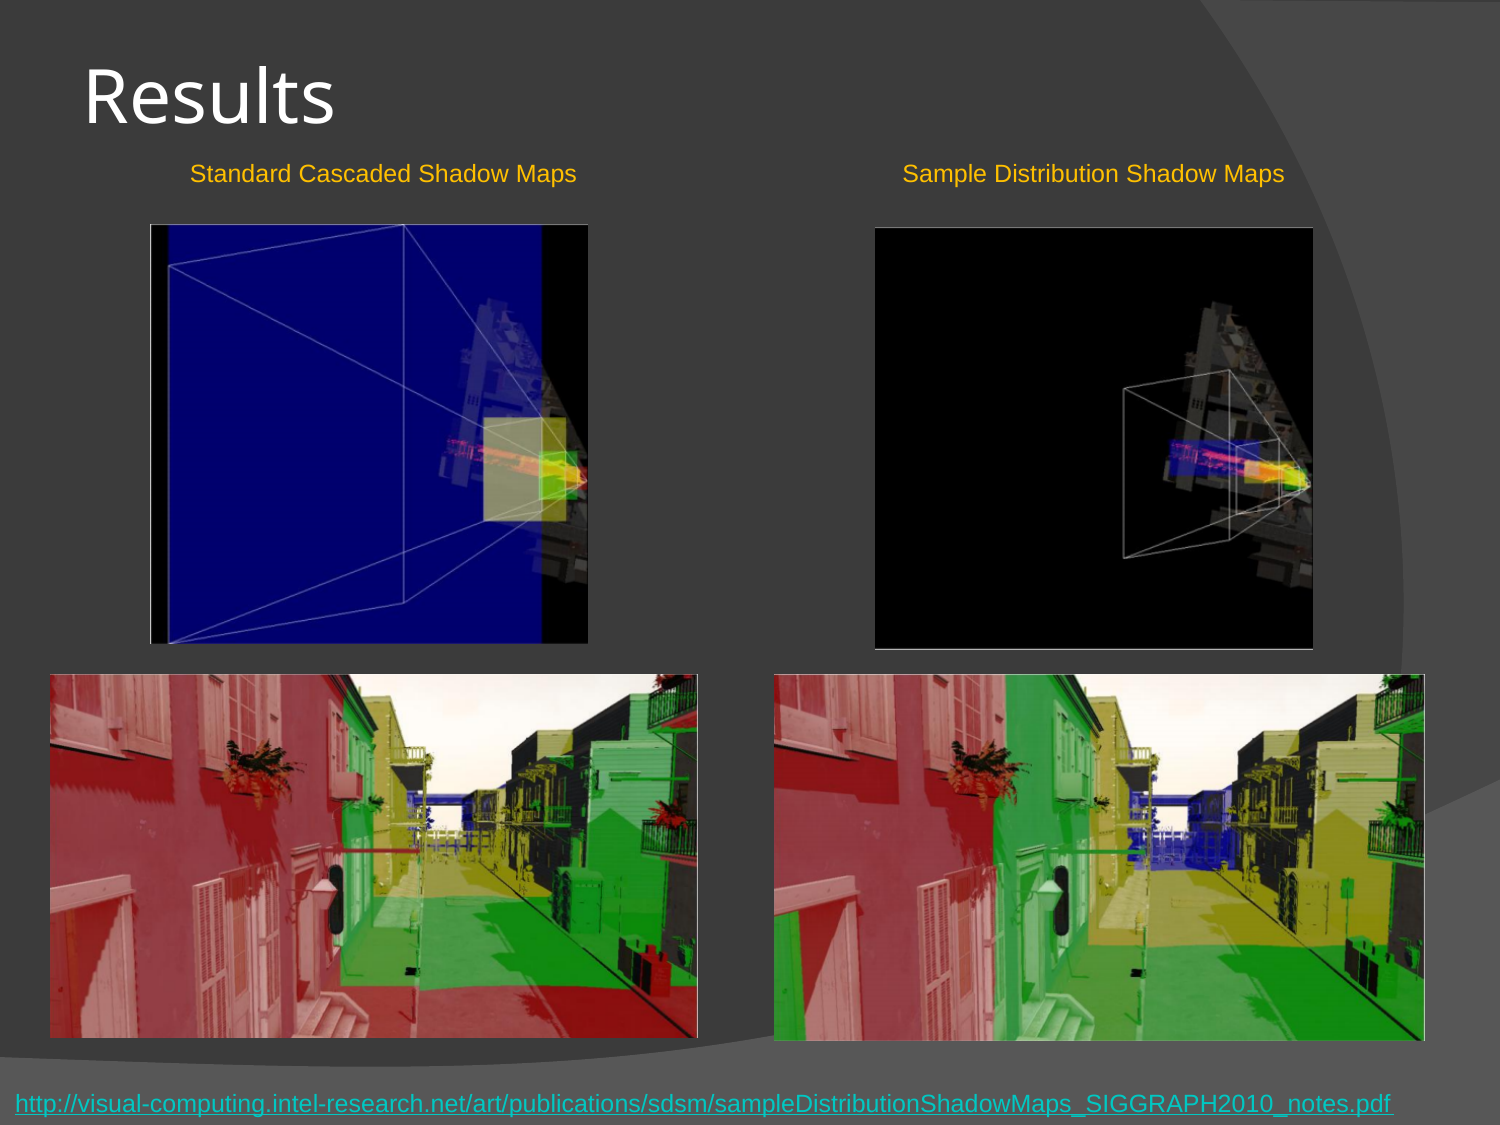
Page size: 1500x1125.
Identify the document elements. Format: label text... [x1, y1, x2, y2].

text_box Standard Cascaded Shadow Maps [174, 149, 594, 196]
text_box http://visual-computing.intel-research.net/art/publications/sdsm/sampleDistributionShadowMaps_SIGGRAPH2010_notes.pdf [0, 1079, 1500, 1125]
picture [774, 674, 1426, 1042]
picture [149, 224, 588, 645]
picture [874, 227, 1313, 651]
picture [49, 674, 698, 1038]
title Results [75, 0, 1300, 188]
text_box Sample Distribution Shadow Maps [887, 149, 1303, 196]
